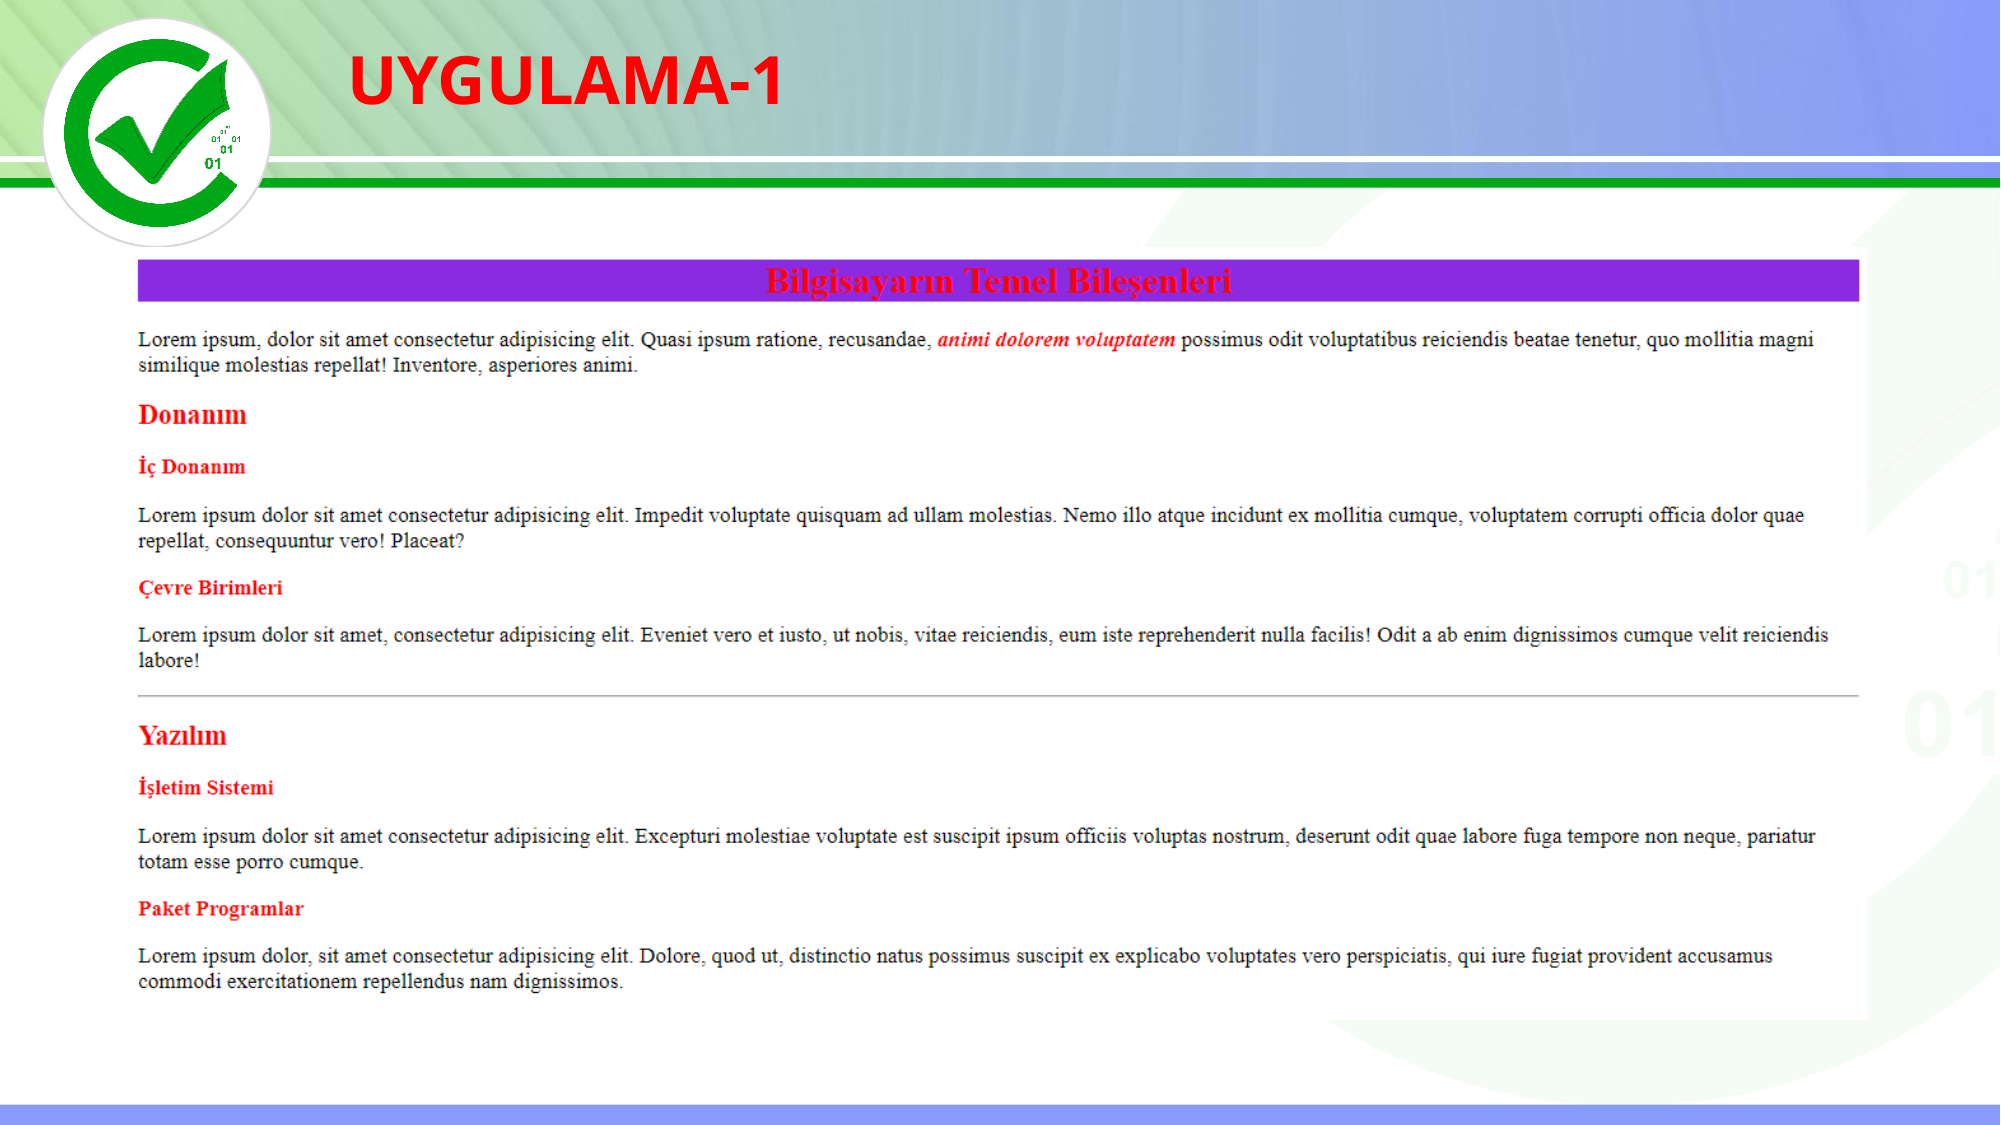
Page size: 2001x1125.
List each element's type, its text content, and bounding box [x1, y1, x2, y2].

picture [0, 163, 50, 178]
list UYGULAMA-1 [294, 39, 1936, 148]
picture [0, 0, 2001, 1105]
